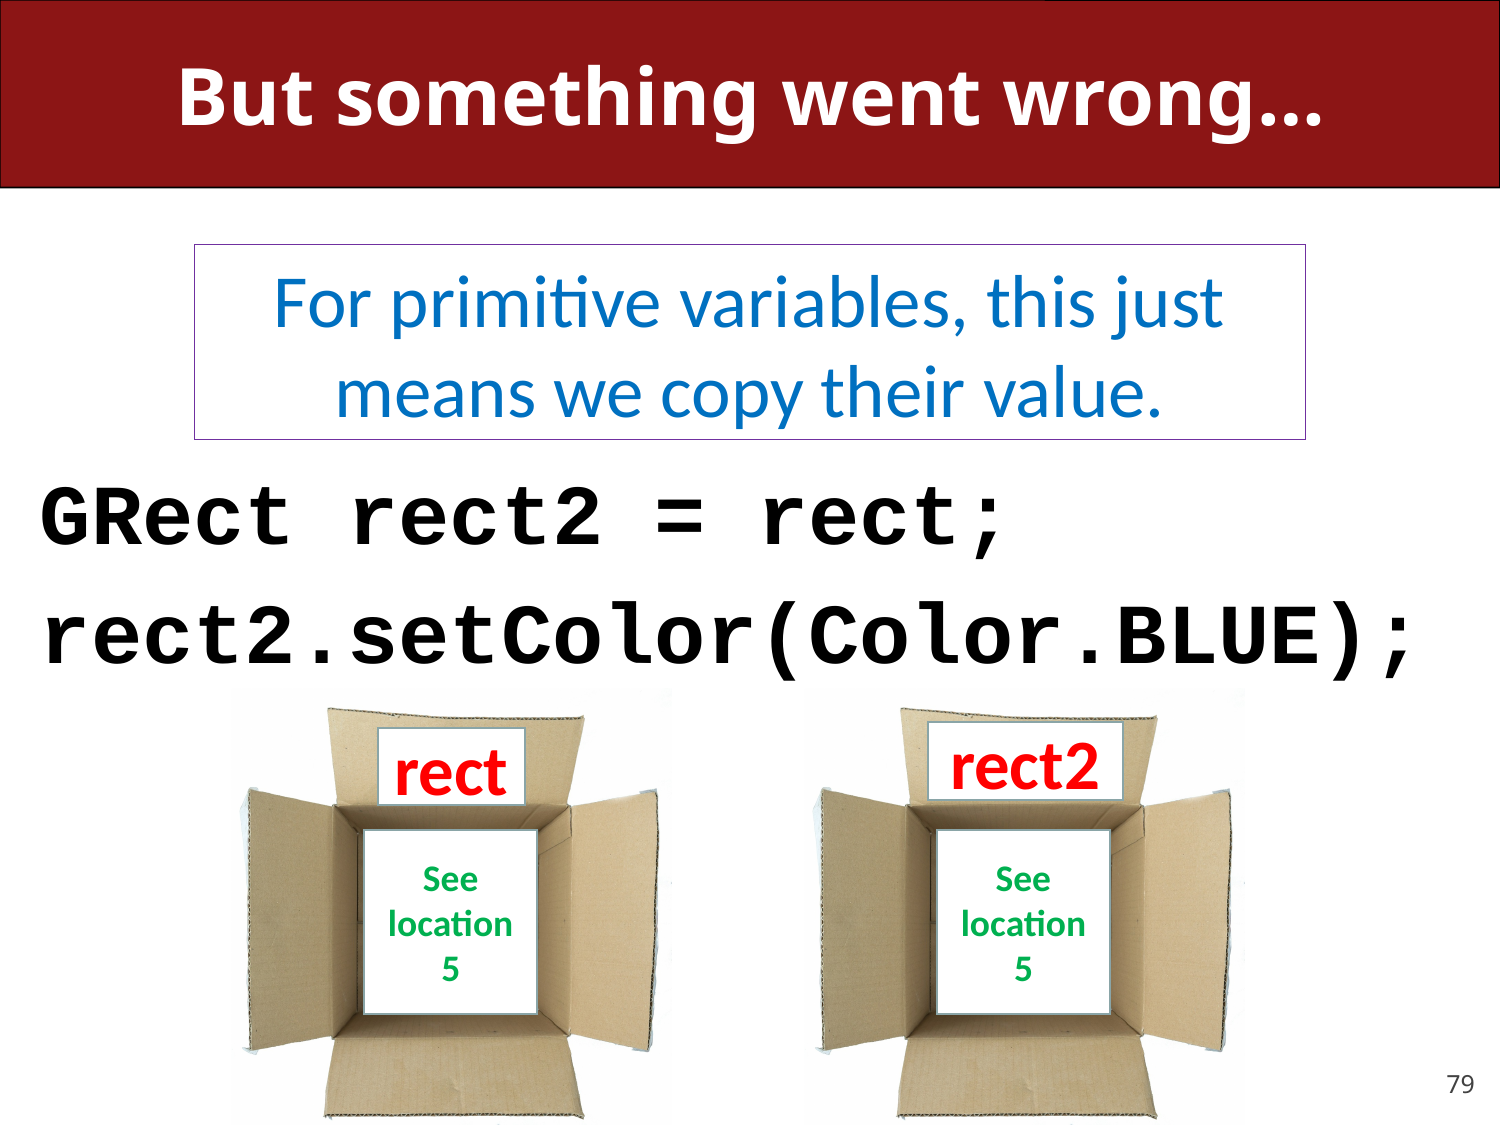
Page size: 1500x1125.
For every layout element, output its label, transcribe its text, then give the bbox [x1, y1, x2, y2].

title But something went wrong… [75, 0, 1425, 188]
picture [231, 688, 672, 1125]
list GRect rect2 = rect; rect2.setColor(Color.BLUE); [24, 212, 1475, 1063]
text_box For primitive variables, this just means we copy their value. [194, 244, 1306, 440]
picture [804, 688, 1245, 1125]
